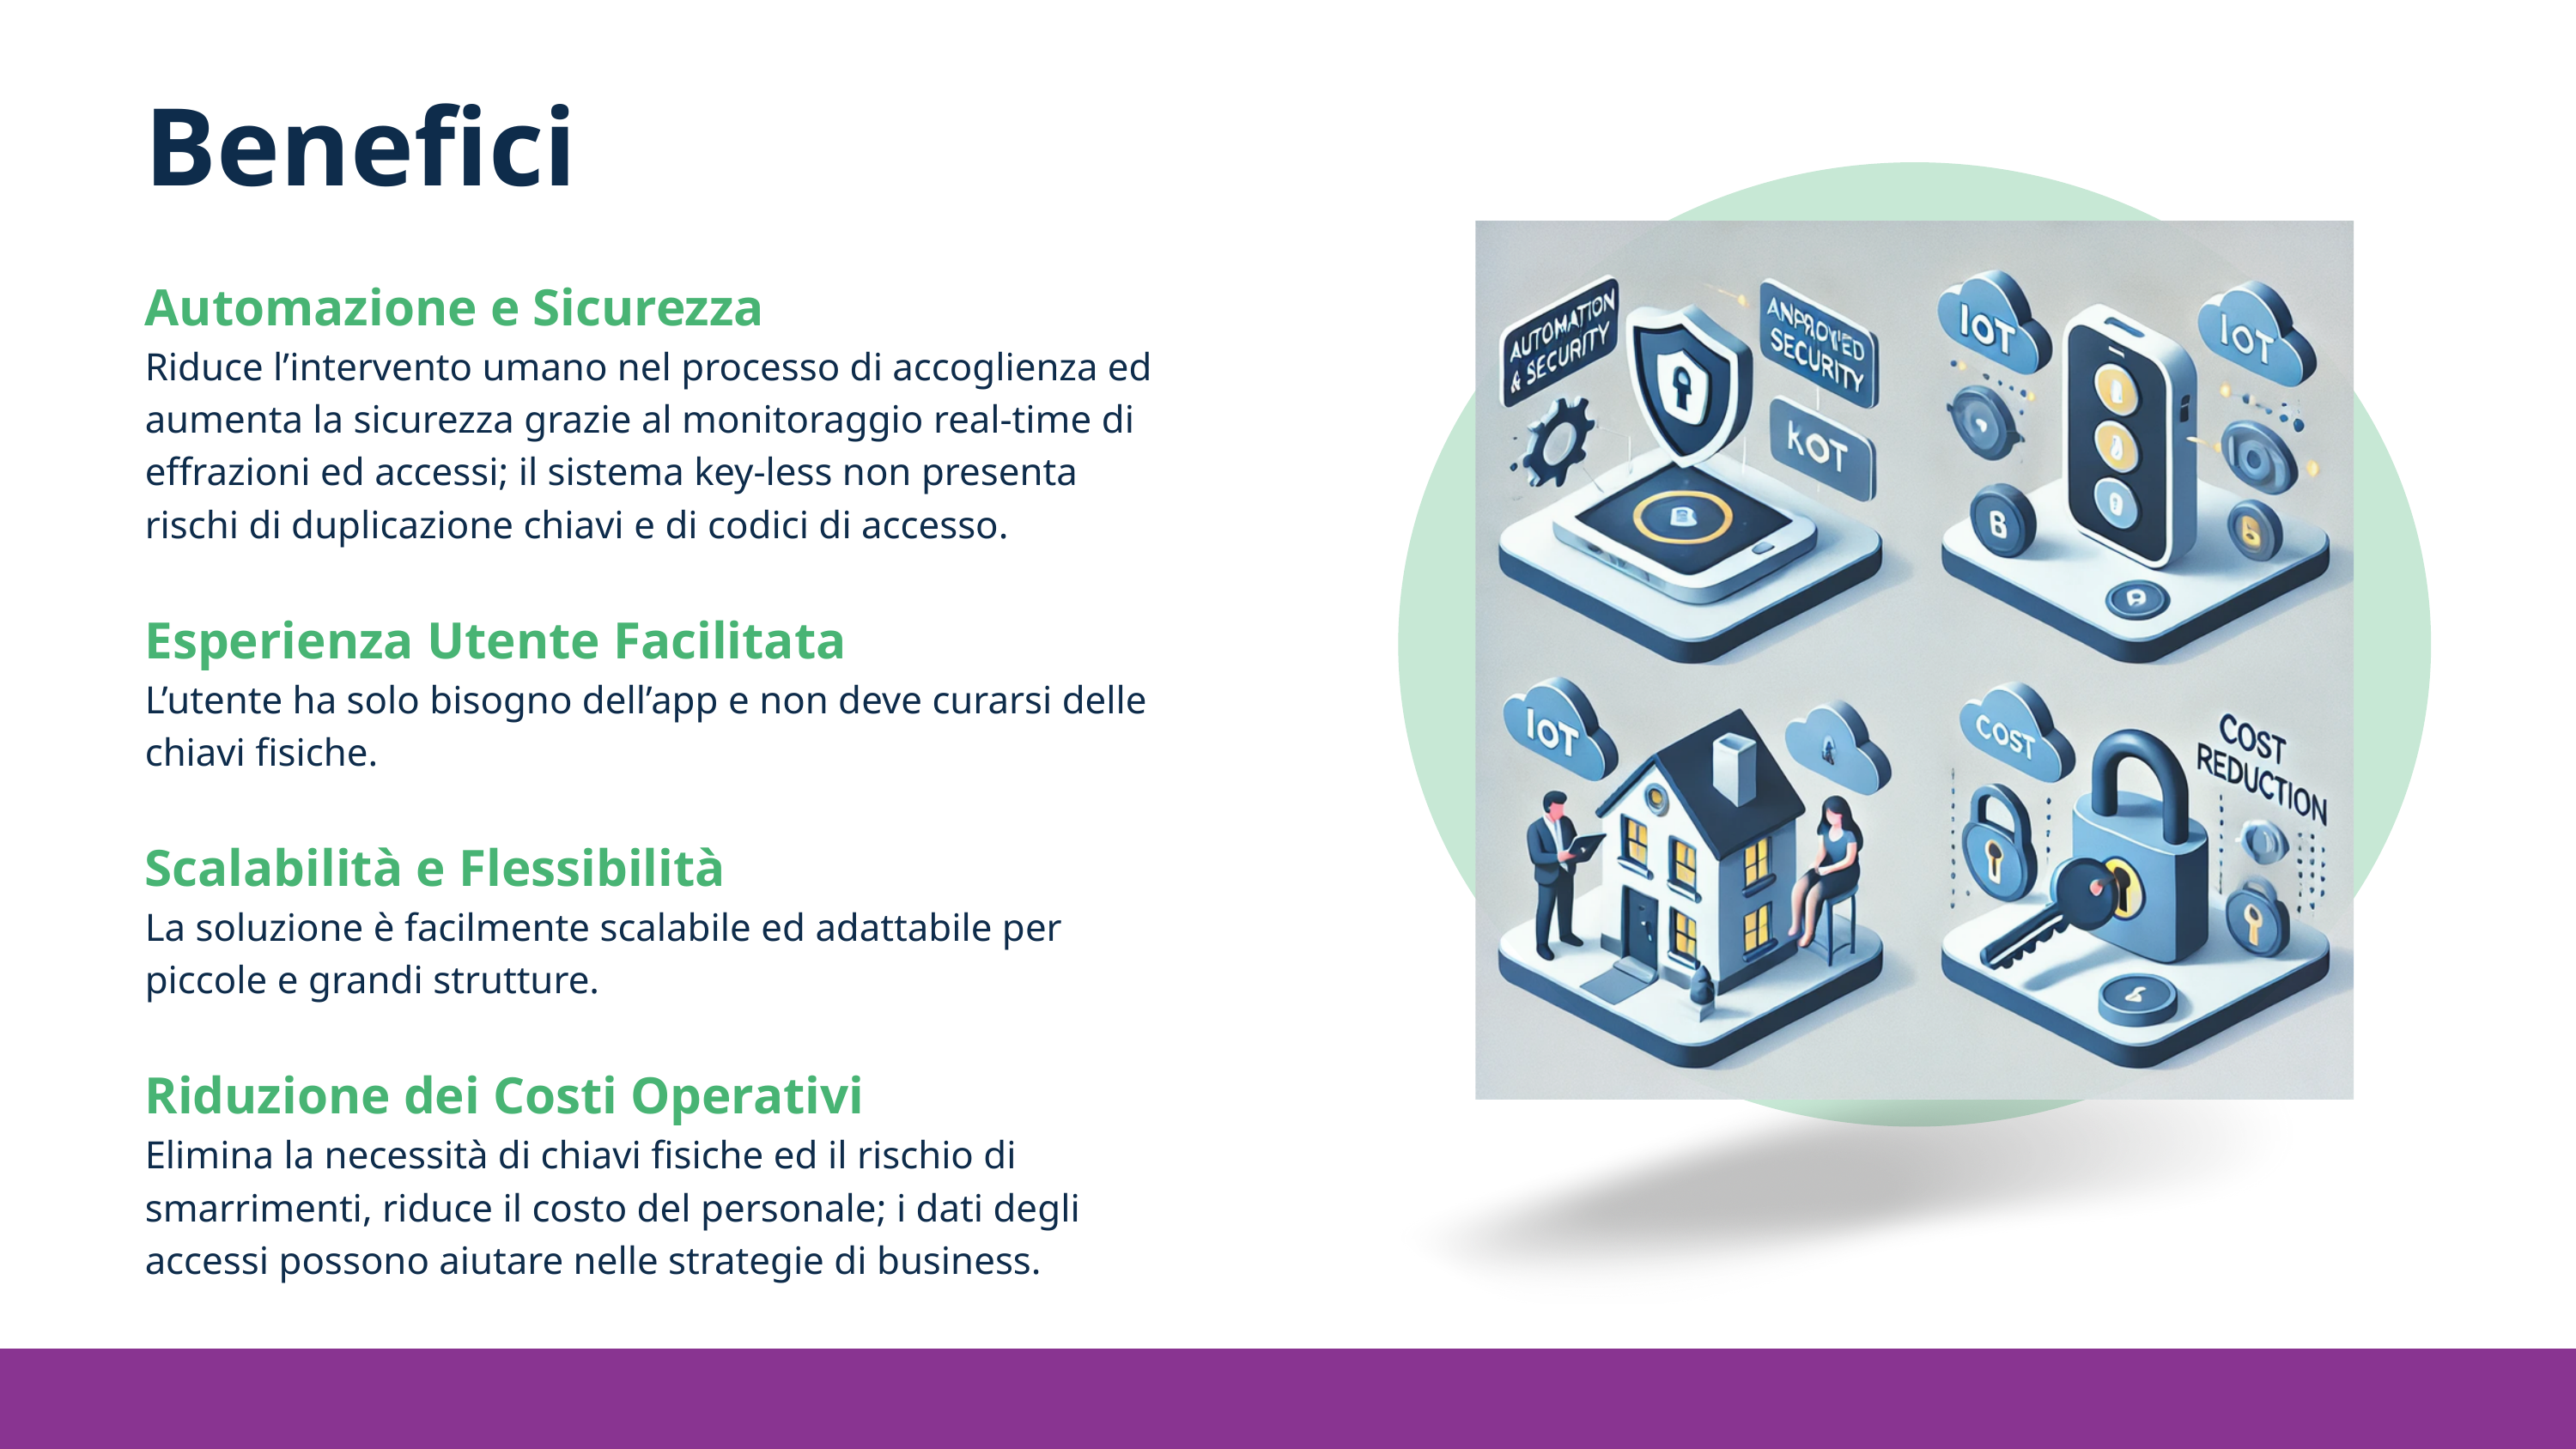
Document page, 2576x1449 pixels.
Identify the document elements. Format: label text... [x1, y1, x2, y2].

text_box Benefici [144, 57, 1170, 208]
text_box Automazione e Sicurezza Riduce l’intervento umano nel processo di accoglienza ed aumenta la sicurezza grazie al monitoraggio real-time di effrazioni ed accessi; il sistema key-less non presenta rischi di duplicazione chiavi e di codici di accesso. Esperienza Utente Facilitata L’utente ha solo bisogno dell’app e non deve curarsi delle chiavi fisiche. Scalabilità e Flessibilità La soluzione è facilmente scalabile ed adattabile per piccole e grandi strutture. Riduzione dei Costi Operativi Elimina la necessità di chiavi fisiche ed il rischio di smarrimenti, riduce il costo del personale; i dati degli accessi possono aiutare nelle strategie di business. [144, 265, 1170, 1282]
text_box [1398, 1133, 2295, 1304]
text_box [1398, 161, 2432, 1127]
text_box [0, 1348, 2576, 1449]
